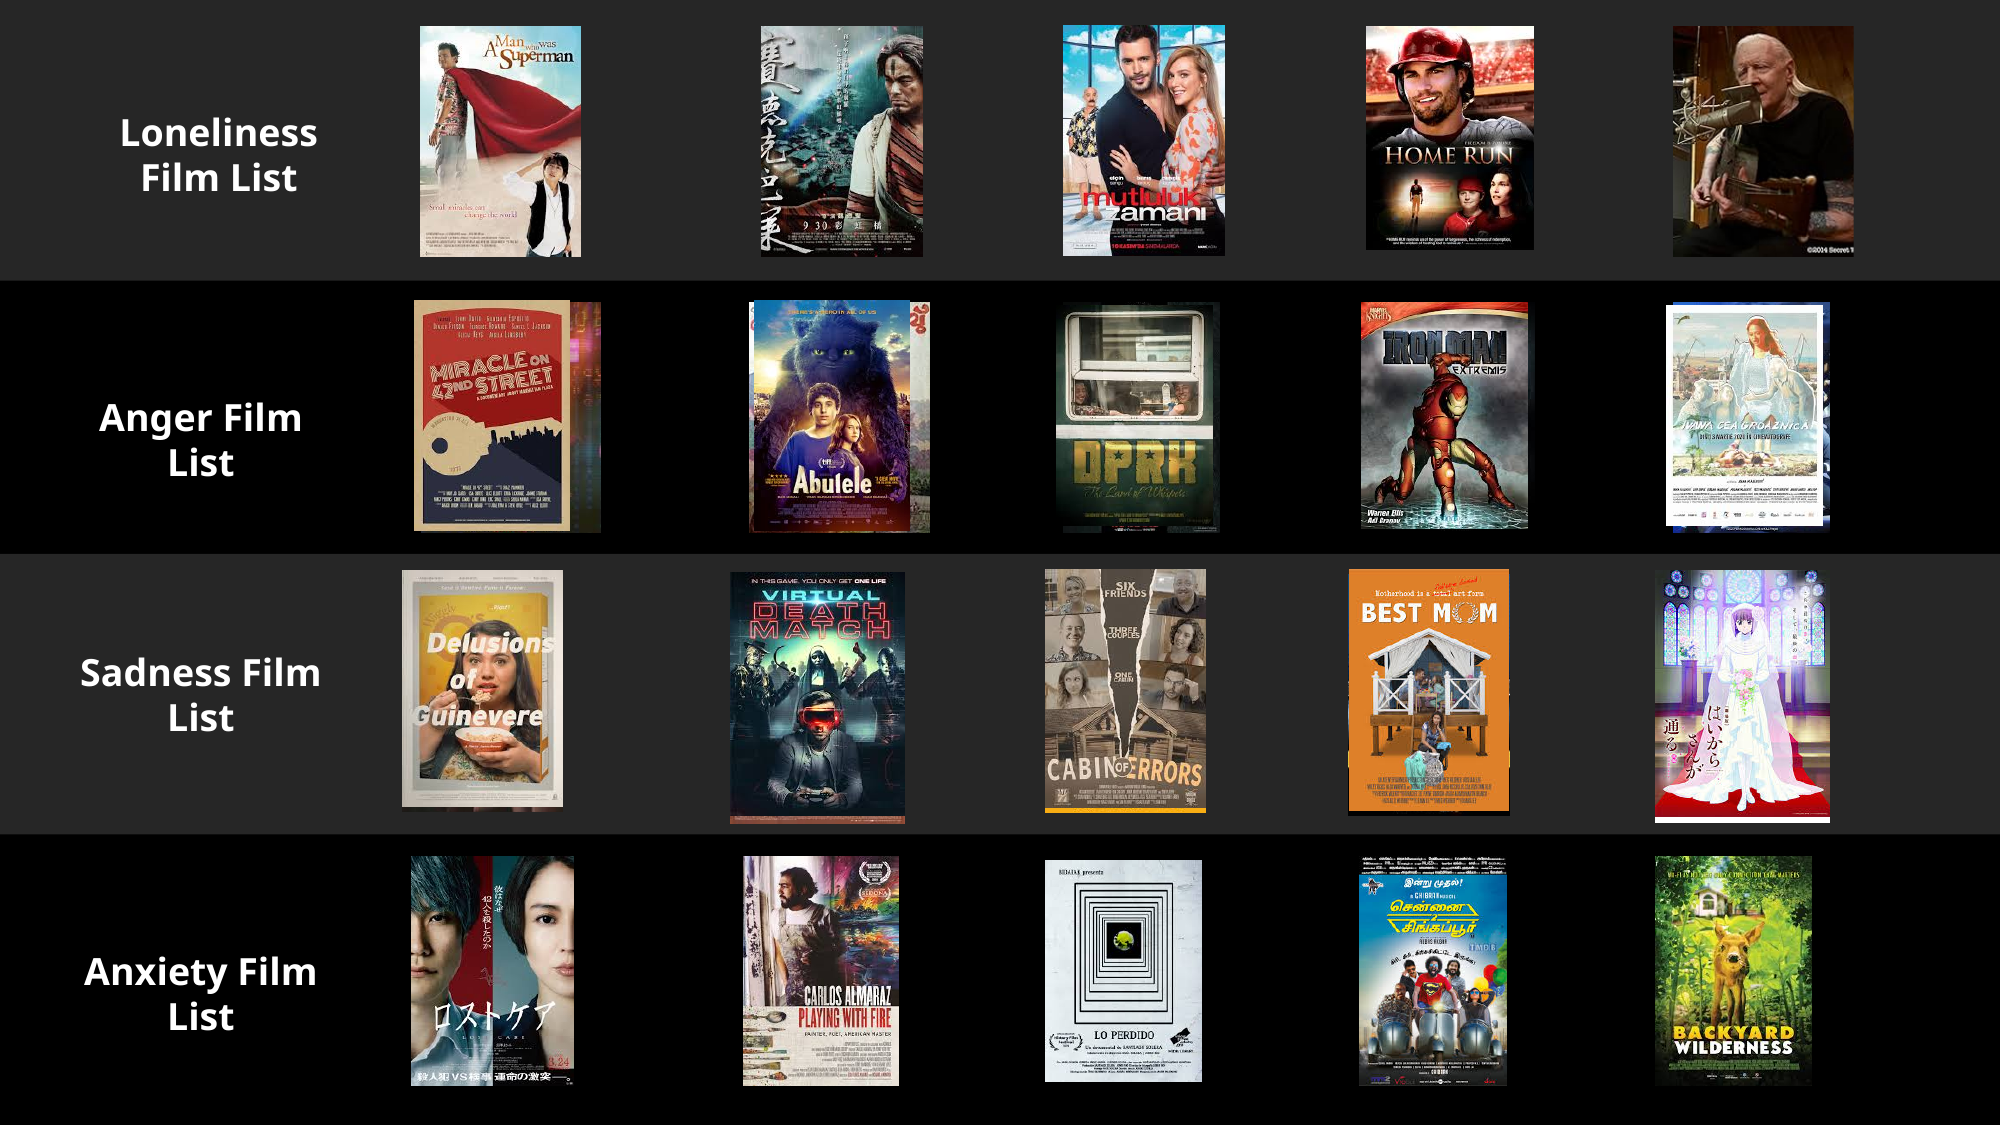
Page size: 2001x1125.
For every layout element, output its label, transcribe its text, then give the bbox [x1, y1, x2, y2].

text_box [401, 818, 1831, 825]
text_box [47, 855, 1812, 1087]
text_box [420, 301, 1831, 533]
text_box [401, 568, 1831, 818]
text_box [414, 300, 1824, 531]
text_box Sadness Film List [47, 641, 355, 746]
text_box [0, 0, 2000, 282]
text_box [0, 552, 2000, 834]
text_box Anger Film List [47, 386, 355, 492]
text_box [0, 834, 2000, 1118]
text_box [65, 24, 1855, 257]
